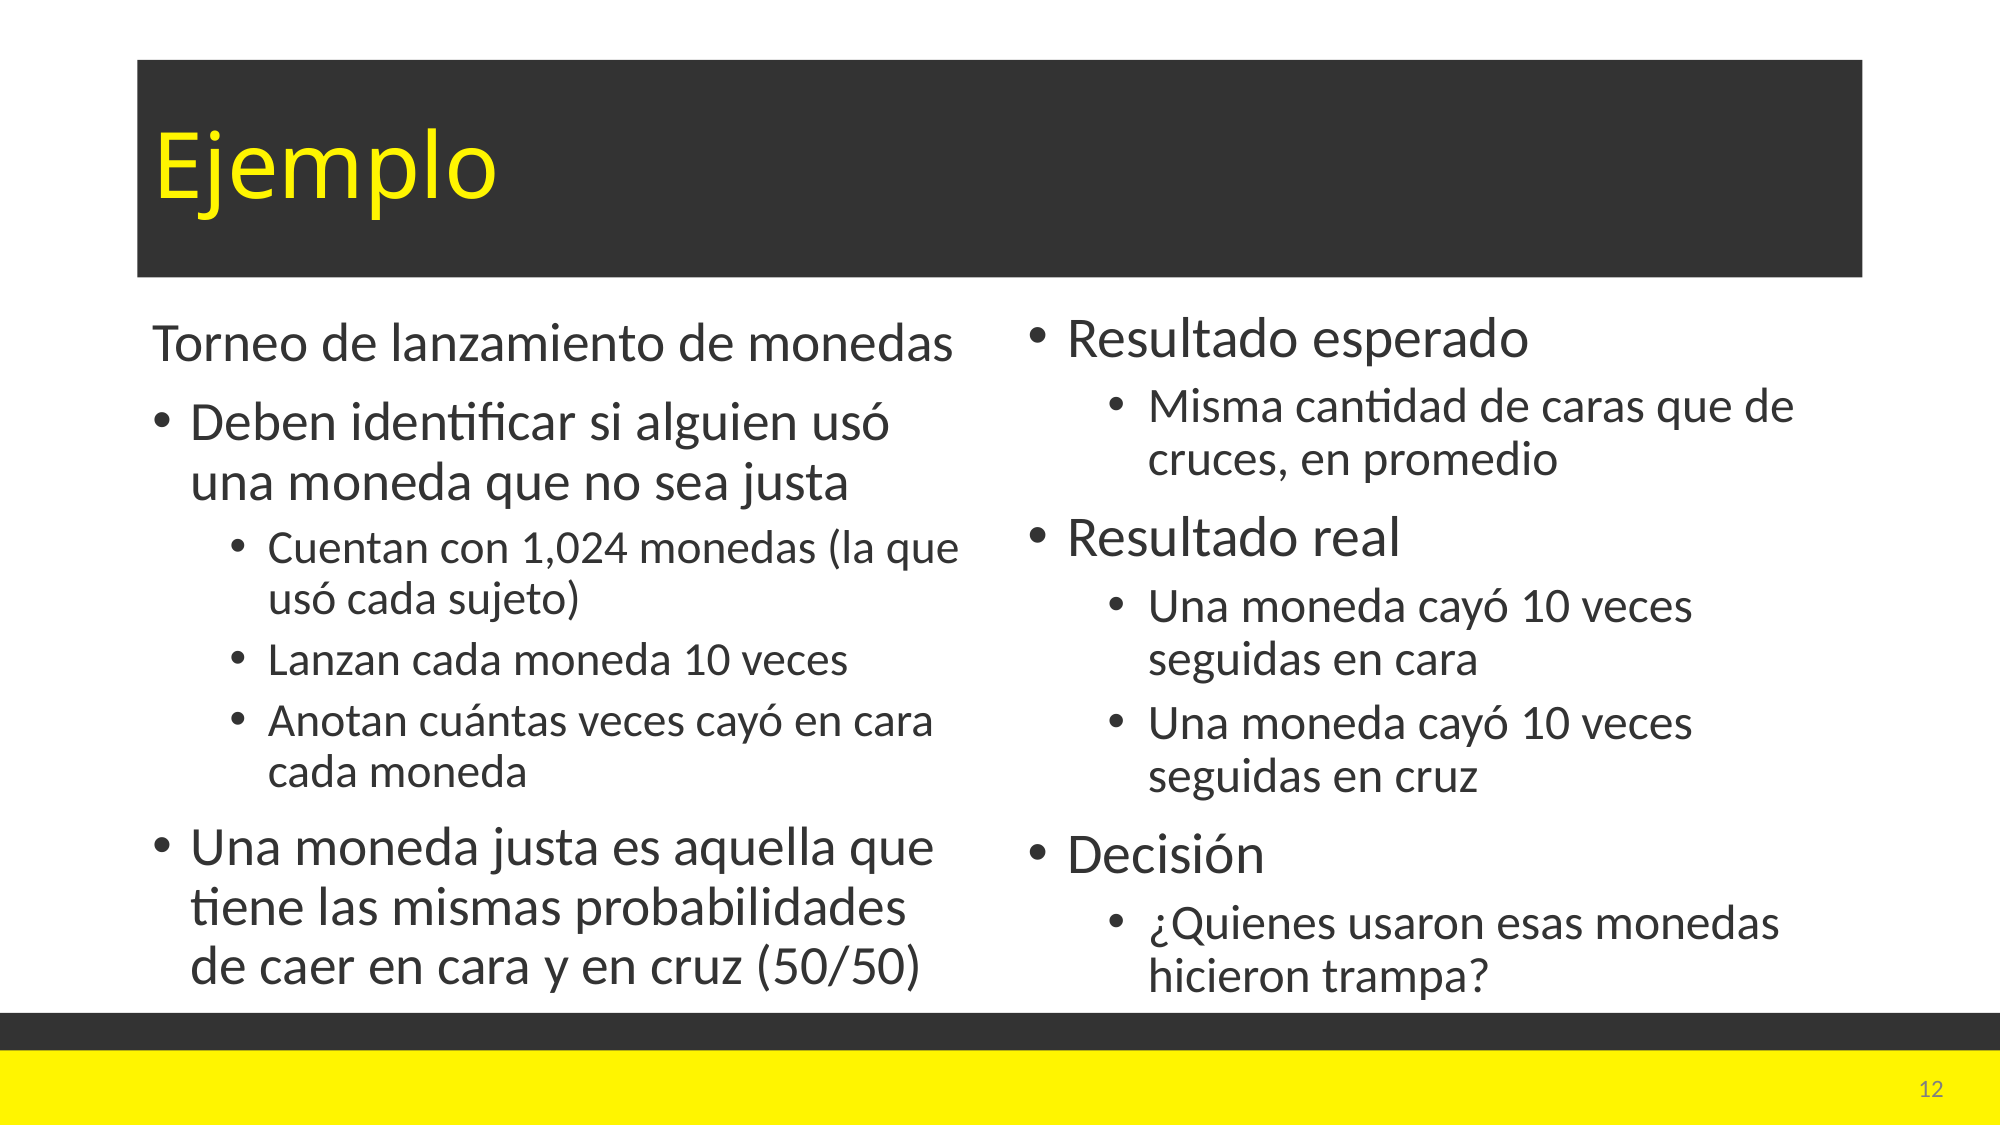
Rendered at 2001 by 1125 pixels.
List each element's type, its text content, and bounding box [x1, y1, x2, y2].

title Ejemplo [137, 59, 1863, 278]
list Resultado esperado Misma cantidad de caras que de cruces, en promedio Resultado real Una moneda cayó 10 veces seguidas en cara Una moneda cayó 10 veces seguidas en cruz Decisión ¿Quienes usaron esas monedas hicieron trampa? [1012, 299, 1863, 1012]
list Torneo de lanzamiento de monedas Deben identificar si alguien usó una moneda que no sea justa Cuentan con 1,024 monedas (la que usó cada sujeto) Lanzan cada moneda 10 veces Anotan cuántas veces cayó en cara cada moneda Una moneda justa es aquella que tiene las mismas probabilidades de caer en cara y en cruz (50/50) [137, 299, 988, 1012]
